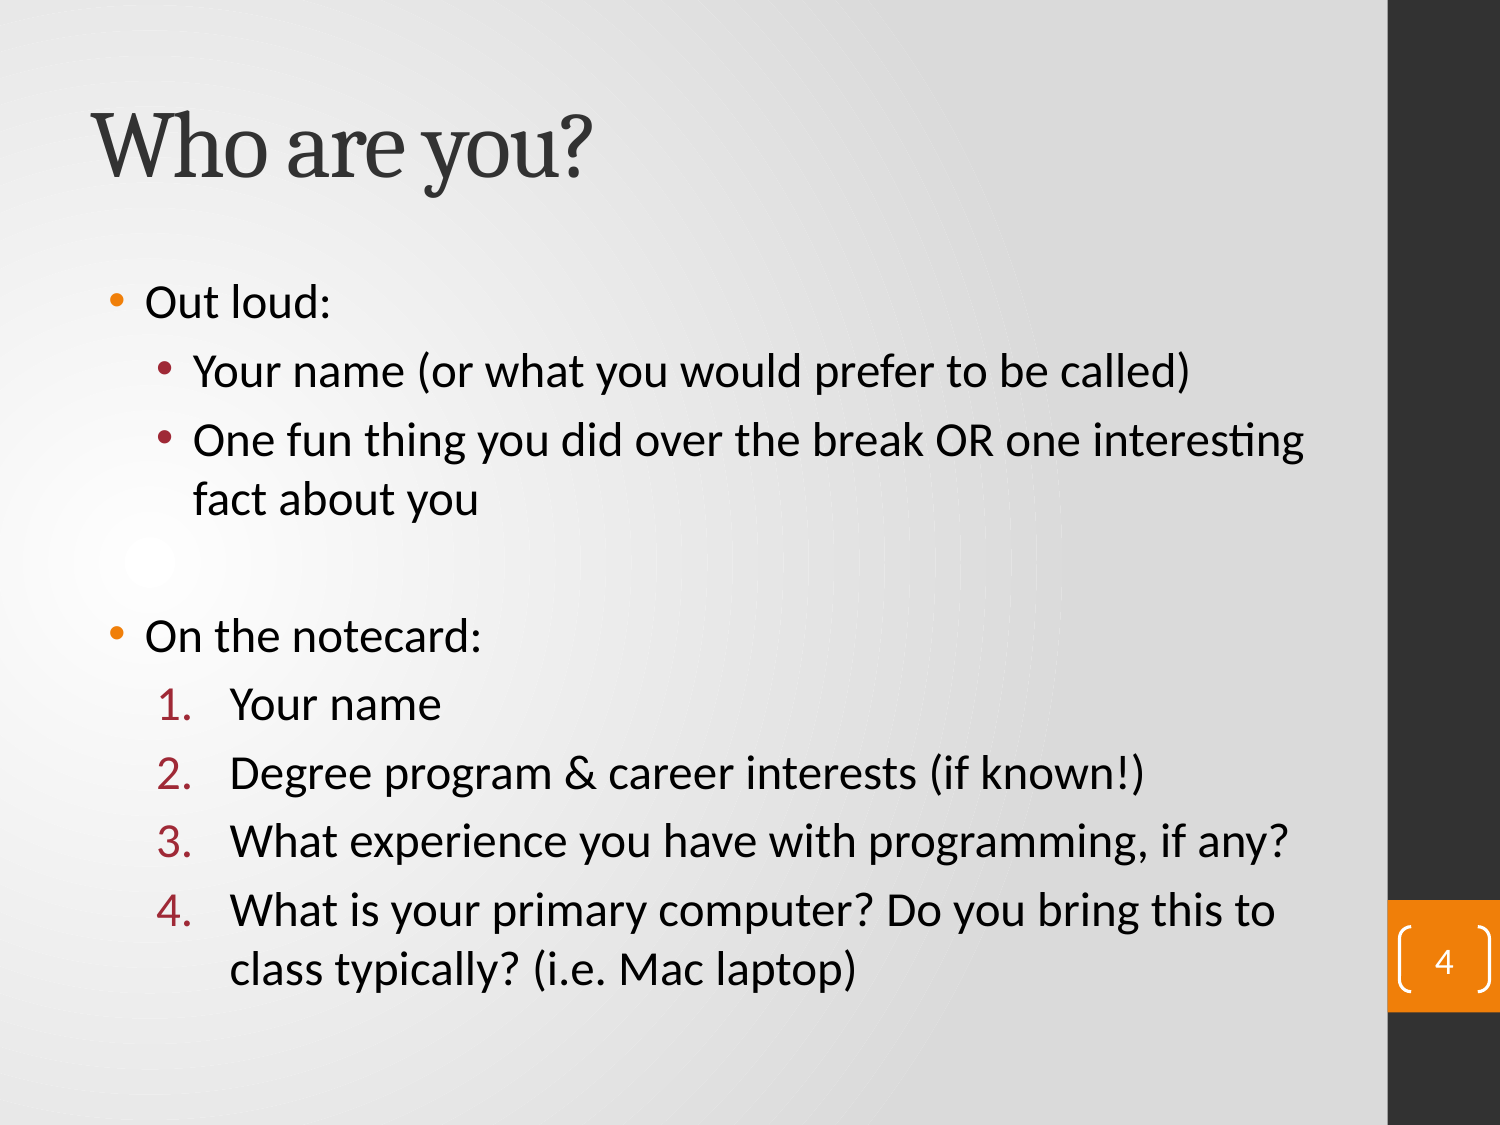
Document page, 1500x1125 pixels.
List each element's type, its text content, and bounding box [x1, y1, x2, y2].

title Who are you? [75, 45, 1325, 233]
list Out loud: Your name (or what you would prefer to be called) One fun thing you did over the break OR one interesting fact about you On the notecard: Your name Degree program & career interests (if known!) What experience you have with programming, if any? What is your primary computer? Do you bring this to class typically? (i.e. Mac laptop) [75, 262, 1325, 1050]
slide_number 4 [1397, 925, 1492, 994]
